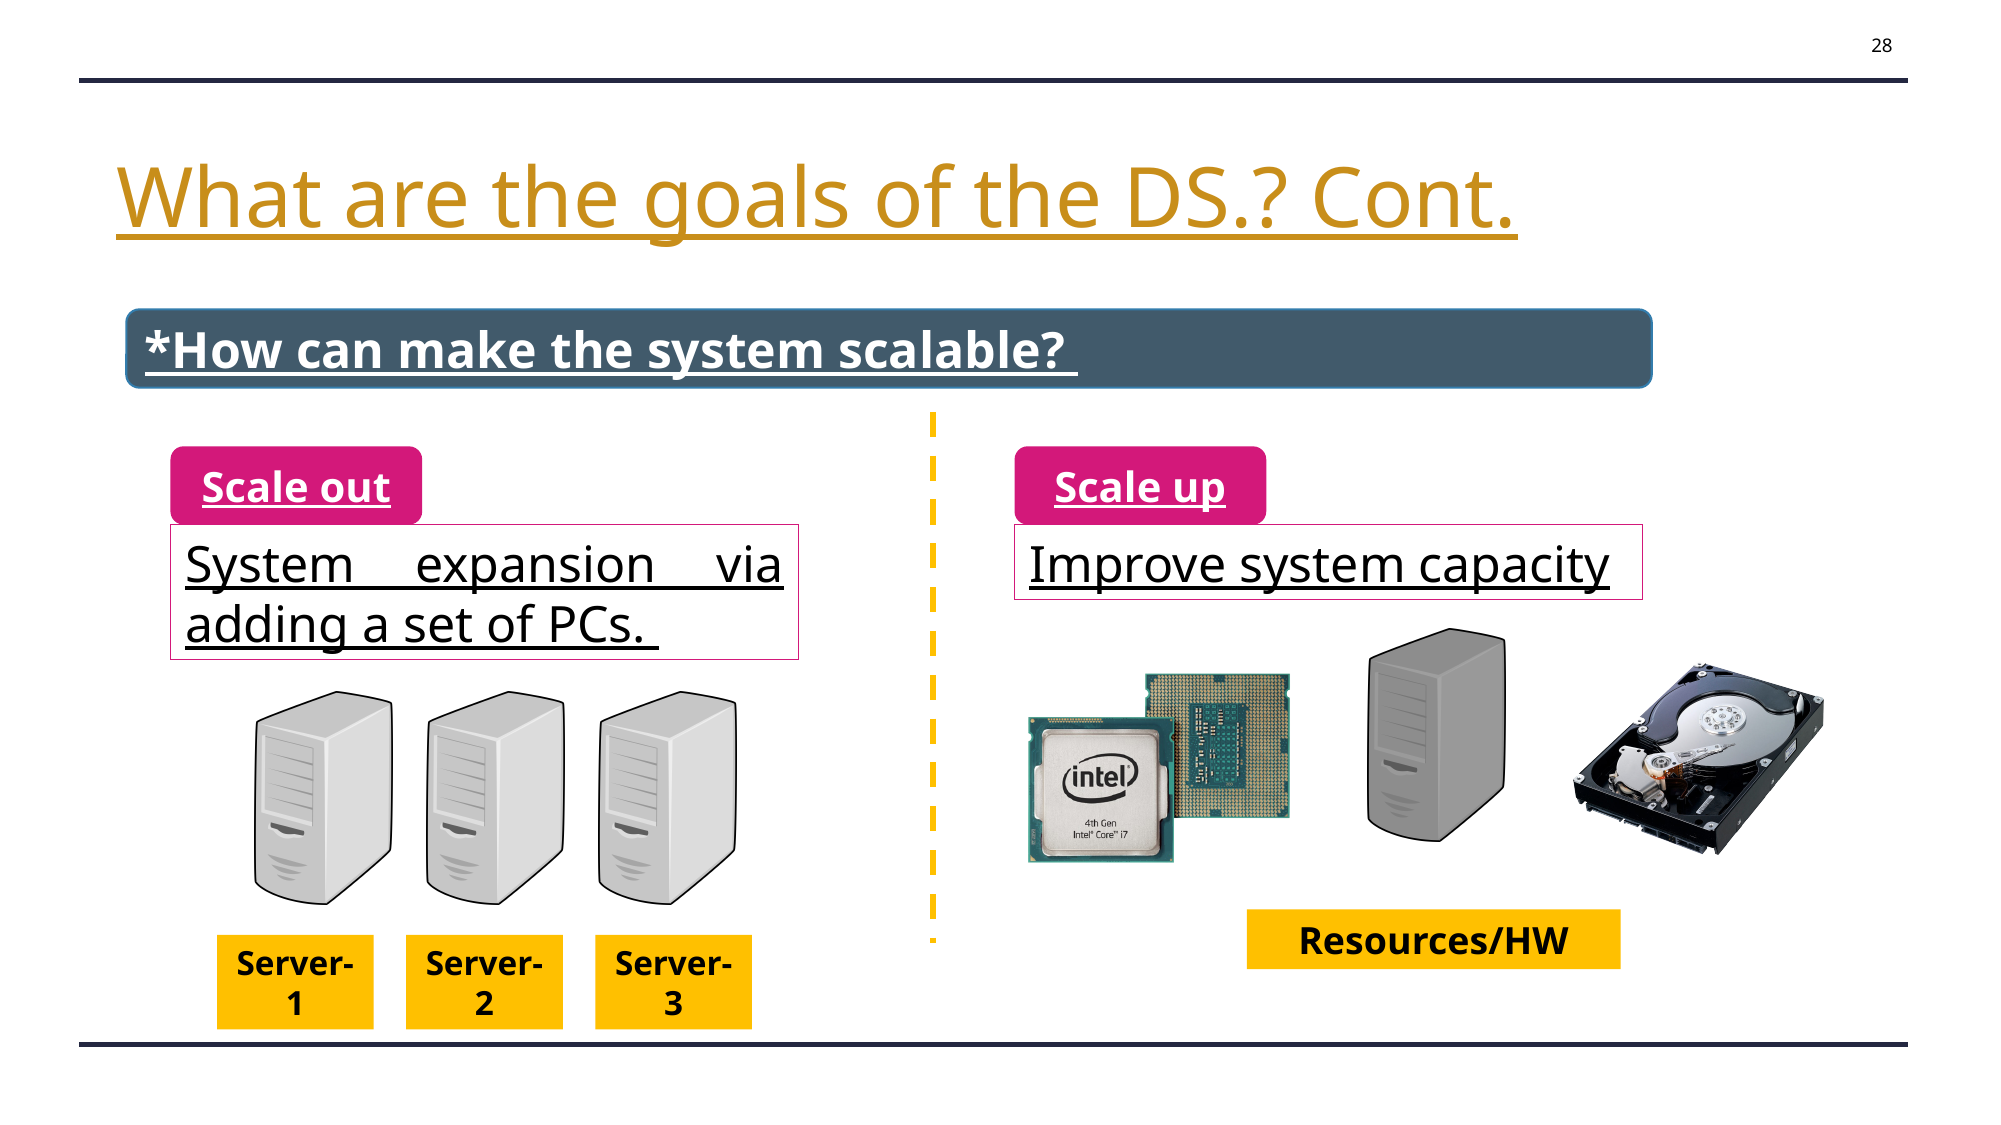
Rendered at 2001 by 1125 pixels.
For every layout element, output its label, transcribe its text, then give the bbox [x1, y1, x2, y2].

slide_number 28 [1802, 16, 1908, 77]
picture [1017, 663, 1302, 868]
text_box *How can make the system scalable? [125, 308, 1653, 389]
text_box Server-3 [595, 934, 752, 1030]
text_box Improve system capacity [1014, 524, 1643, 600]
picture [426, 691, 565, 905]
text_box Scale out [169, 445, 424, 526]
text_box System expansion via adding a set of PCs. [170, 524, 799, 660]
picture [254, 691, 393, 905]
text_box What are the goals of the DS.? Cont. [101, 137, 1877, 252]
text_box Server-1 [217, 934, 374, 1030]
text_box Scale up [1013, 445, 1268, 526]
text_box Server-2 [406, 934, 563, 1030]
picture [1573, 660, 1824, 855]
picture [597, 691, 737, 905]
picture [1367, 628, 1506, 842]
text_box Resources/HW [1246, 909, 1621, 970]
